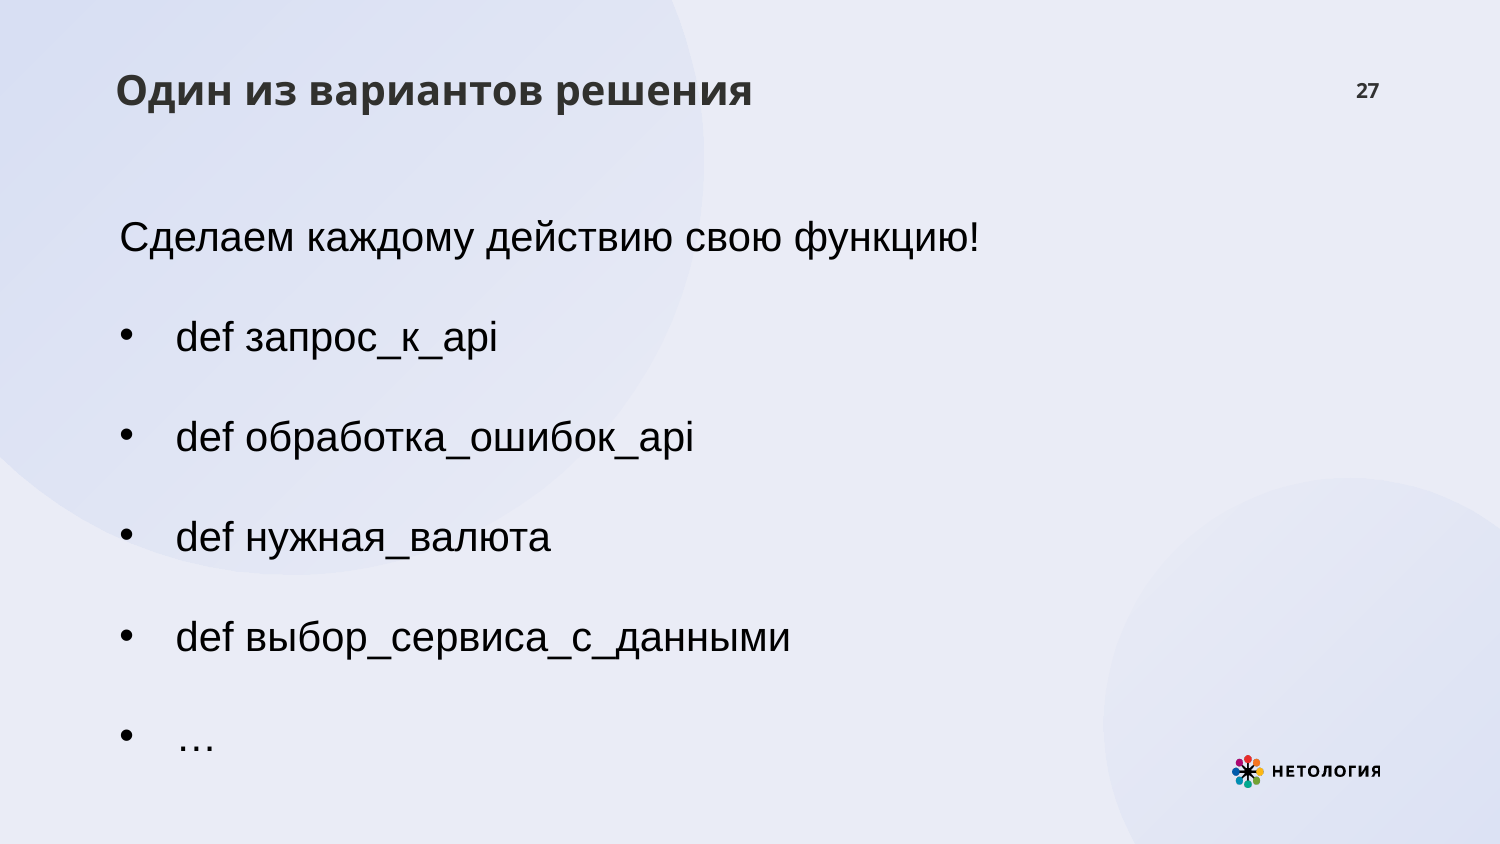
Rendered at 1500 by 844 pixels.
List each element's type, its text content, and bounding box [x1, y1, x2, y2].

text_box Сделаем каждому действию свою функцию! def запрос_к_api def обработка_ошибок_api def нужная_валюта def выбор_сервиса_с_данными … [104, 202, 1013, 844]
slide_number 27 [1318, 79, 1380, 105]
title Один из вариантов решения [115, 63, 1227, 114]
picture [1232, 755, 1380, 788]
